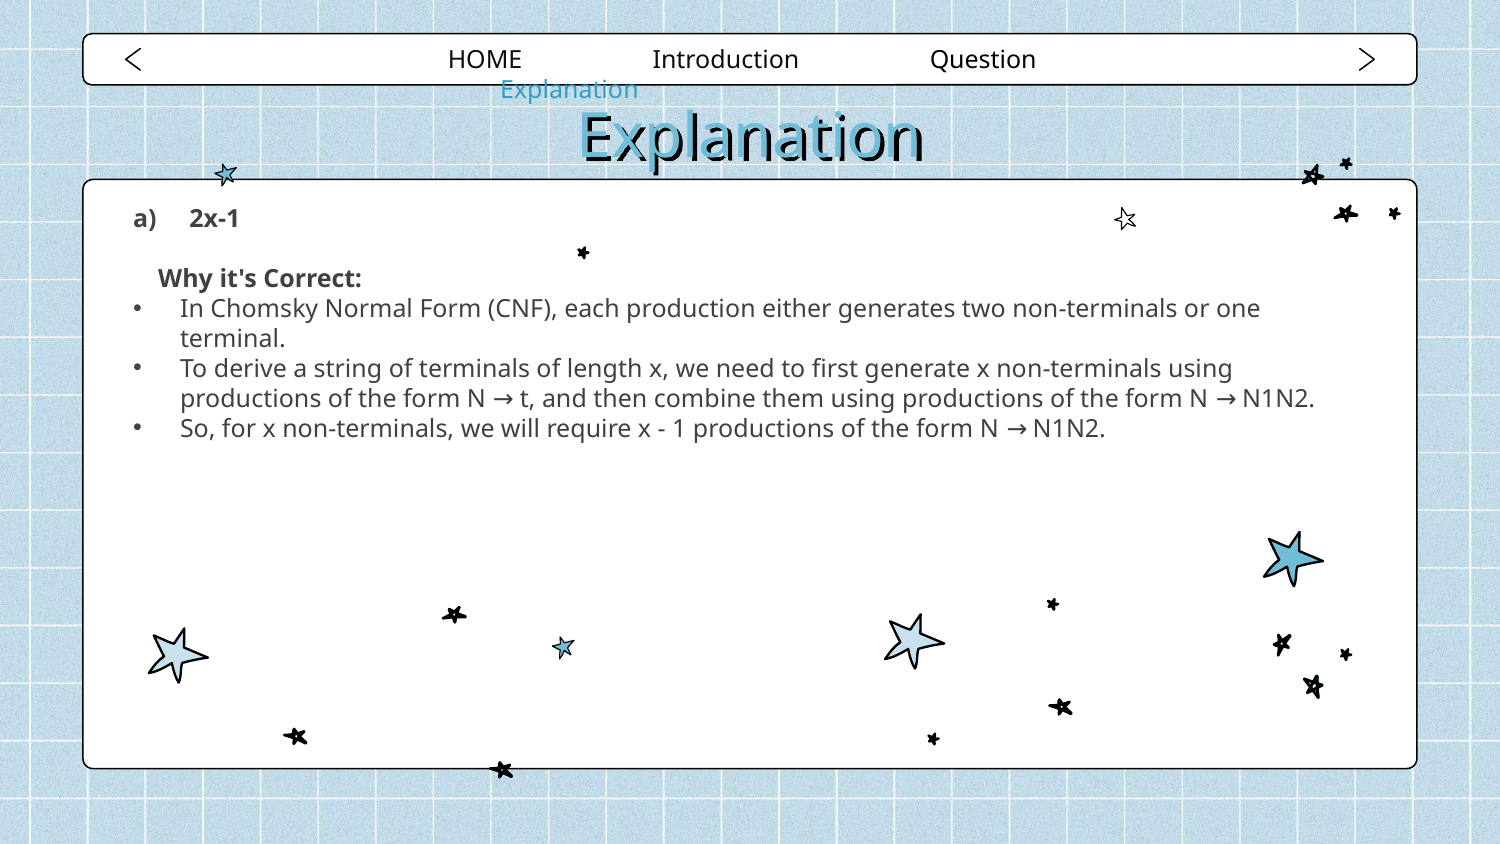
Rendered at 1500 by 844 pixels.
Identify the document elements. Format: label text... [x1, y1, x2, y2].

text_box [1272, 633, 1353, 700]
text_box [149, 624, 205, 689]
text_box [488, 761, 514, 779]
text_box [552, 634, 576, 659]
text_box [214, 162, 238, 187]
text_box [577, 246, 590, 260]
text_box [82, 33, 1417, 85]
title Explanation [118, 93, 1382, 172]
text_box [885, 610, 941, 675]
list 2x-1 Why it's Correct: In Chomsky Normal Form (CNF), each production either generates two non-terminals or one terminal. To derive a string of terminals of length x, we need to first generate x non-terminals using productions of the form N → t, and then combine them using productions of the form N → N1N2. So, for x non-terminals, we will require x - 1 productions of the form N → N1N2. [118, 187, 1382, 759]
text_box [1048, 698, 1073, 716]
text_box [1112, 206, 1137, 230]
text_box HOME Introduction Question Explanation [433, 35, 1125, 111]
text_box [1264, 528, 1320, 592]
text_box [282, 727, 308, 746]
text_box [927, 732, 940, 746]
text_box [1046, 597, 1060, 611]
text_box [441, 606, 467, 624]
picture [0, 0, 1500, 844]
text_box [1301, 156, 1402, 223]
